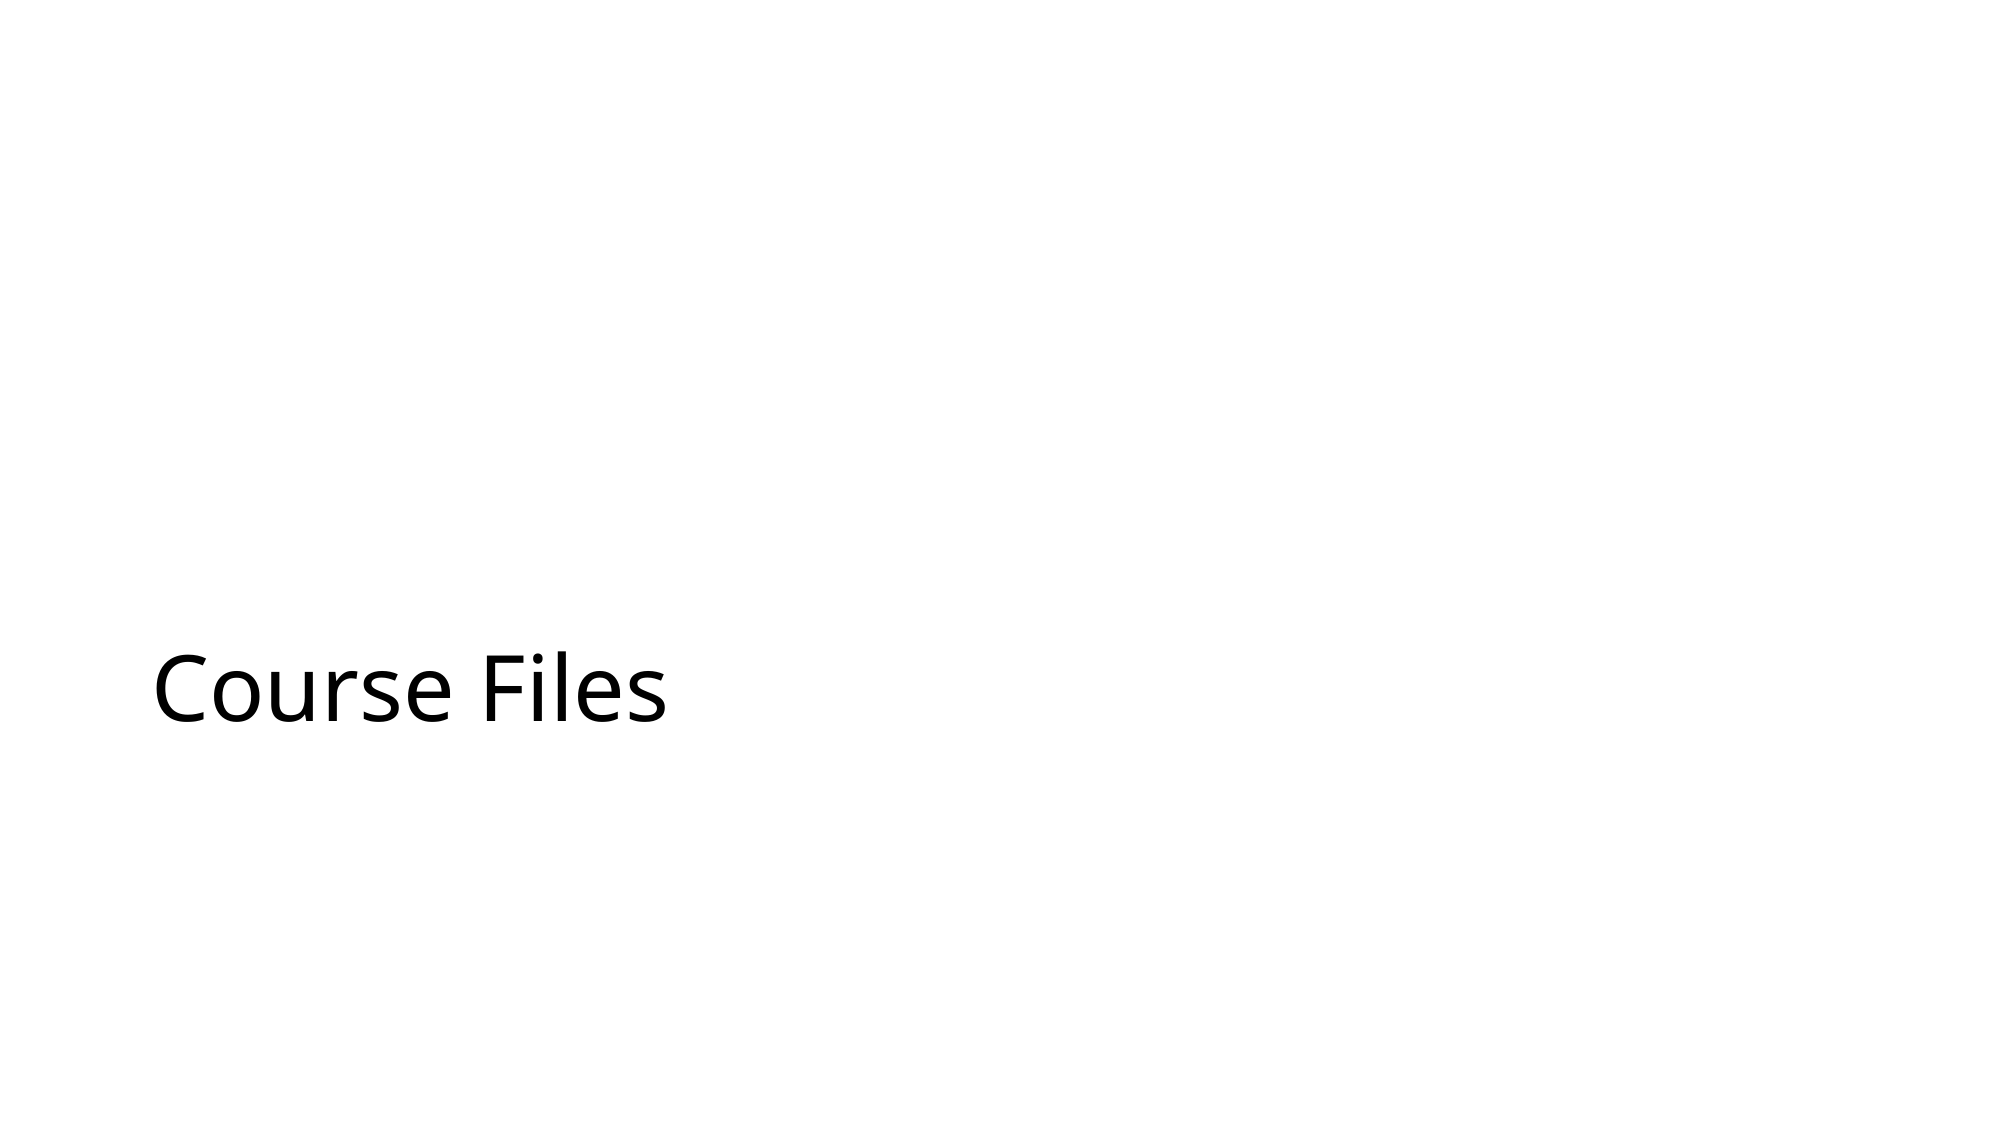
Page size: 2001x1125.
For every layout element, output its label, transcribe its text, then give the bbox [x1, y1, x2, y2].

title Course Files [136, 280, 1862, 749]
